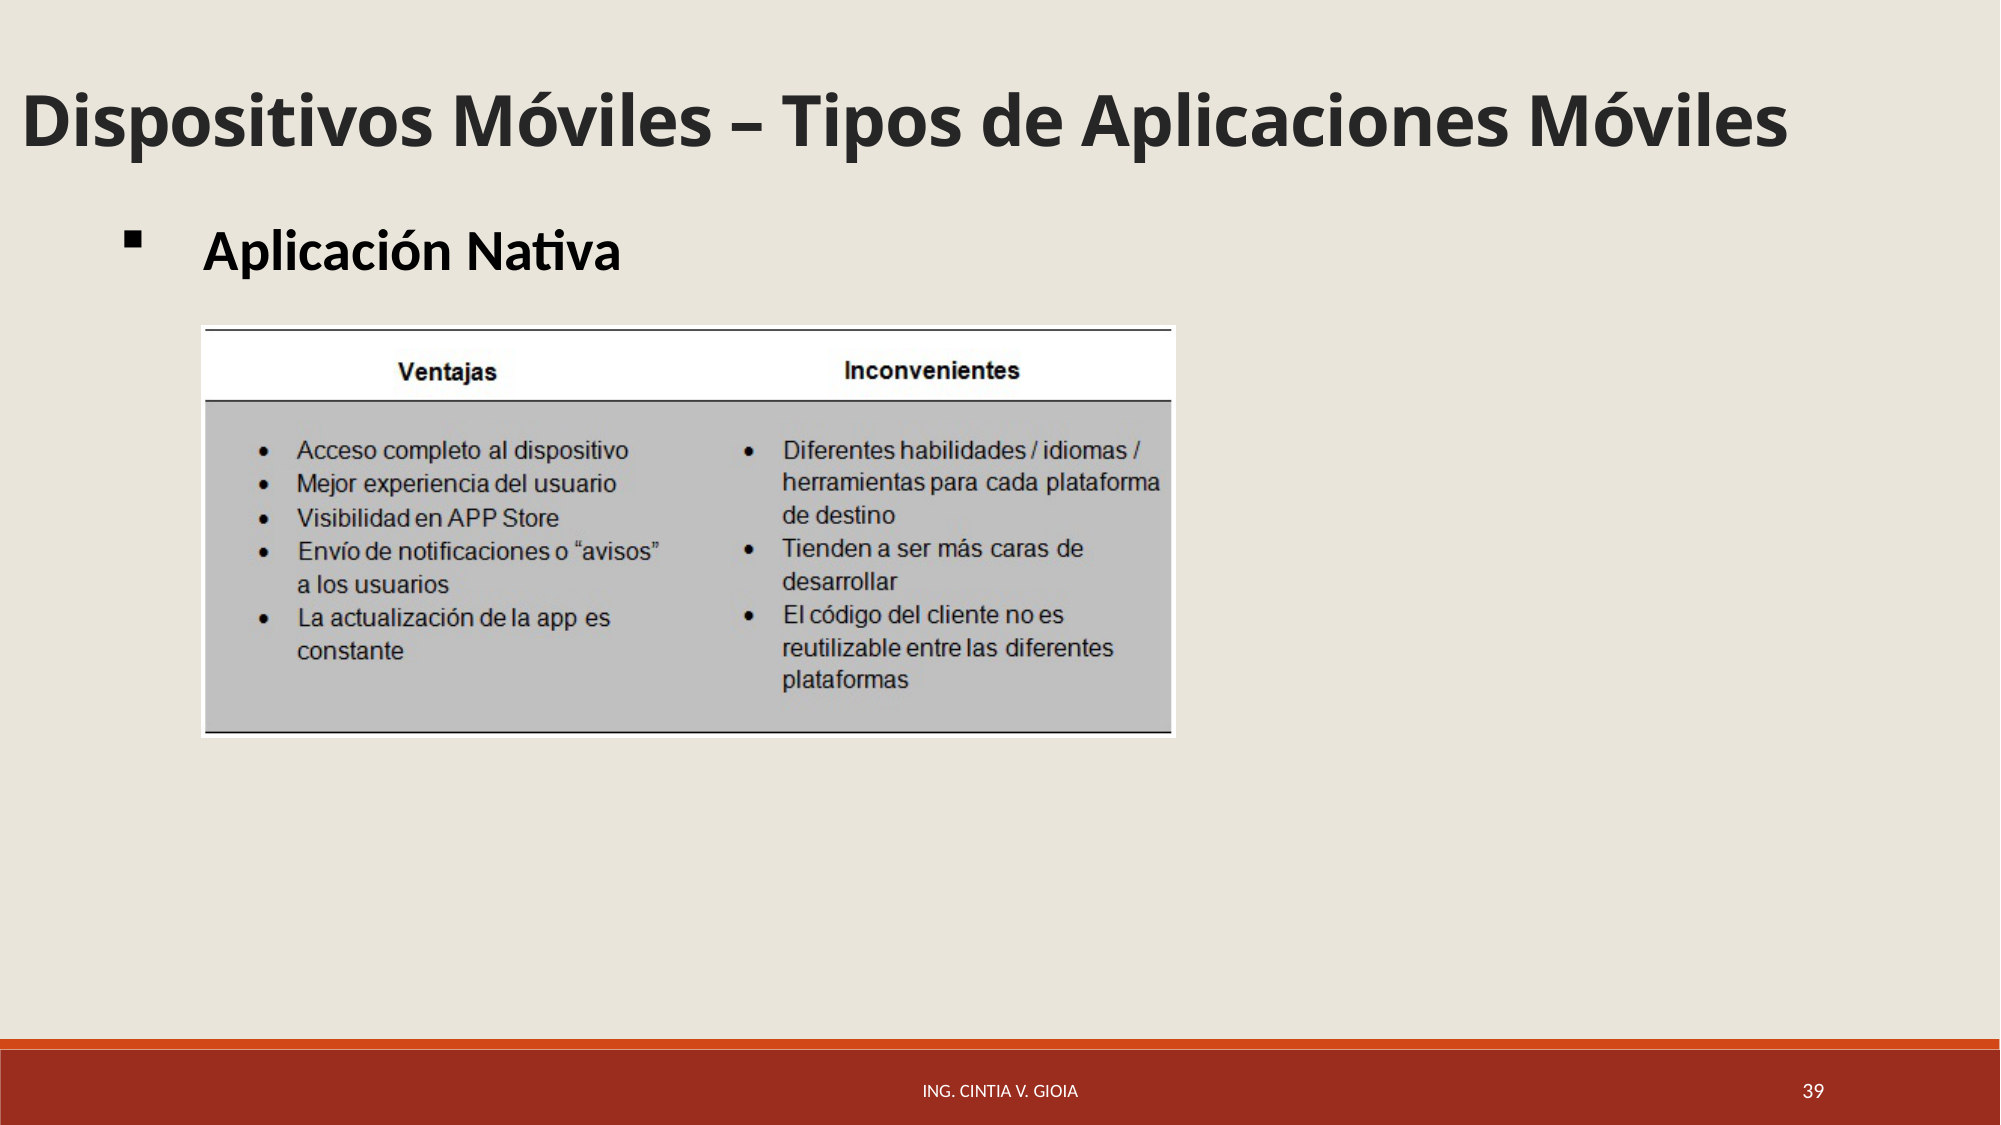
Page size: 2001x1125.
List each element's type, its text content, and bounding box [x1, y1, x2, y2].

picture [200, 324, 1177, 739]
text_box Aplicación Nativa [29, 204, 1965, 659]
footer Ing. Cintia V. Gioia [604, 1059, 1396, 1120]
slide_number 39 [1624, 1059, 1840, 1120]
title Dispositivos Móviles – Tipos de Aplicaciones Móviles [5, 16, 1861, 169]
